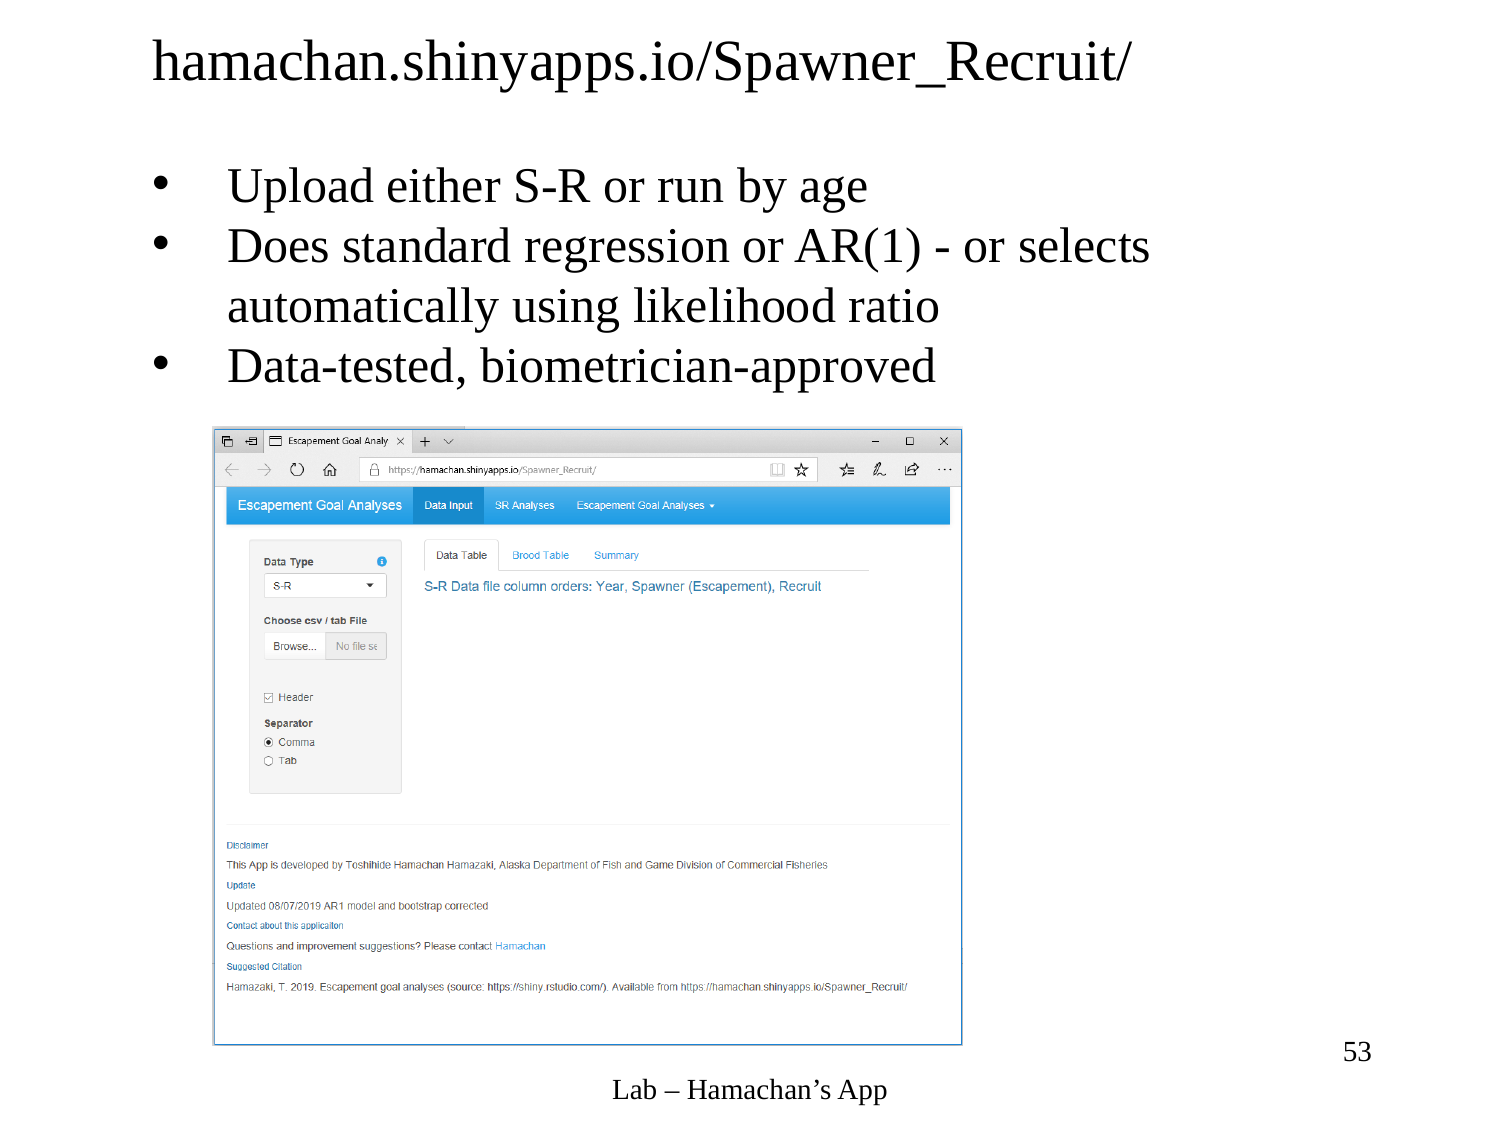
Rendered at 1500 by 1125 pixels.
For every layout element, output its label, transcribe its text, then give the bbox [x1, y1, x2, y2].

picture [212, 426, 963, 1046]
text_box Lab – Hamachan’s App [512, 1062, 988, 1113]
text_box hamachan.shinyapps.io/Spawner_Recruit/ Upload either S-R or run by age Does standard regression or AR(1) - or selects automatically using likelihood ratio Data-tested, biometrician-approved [137, 15, 1250, 400]
slide_number 53 [1074, 1024, 1388, 1101]
